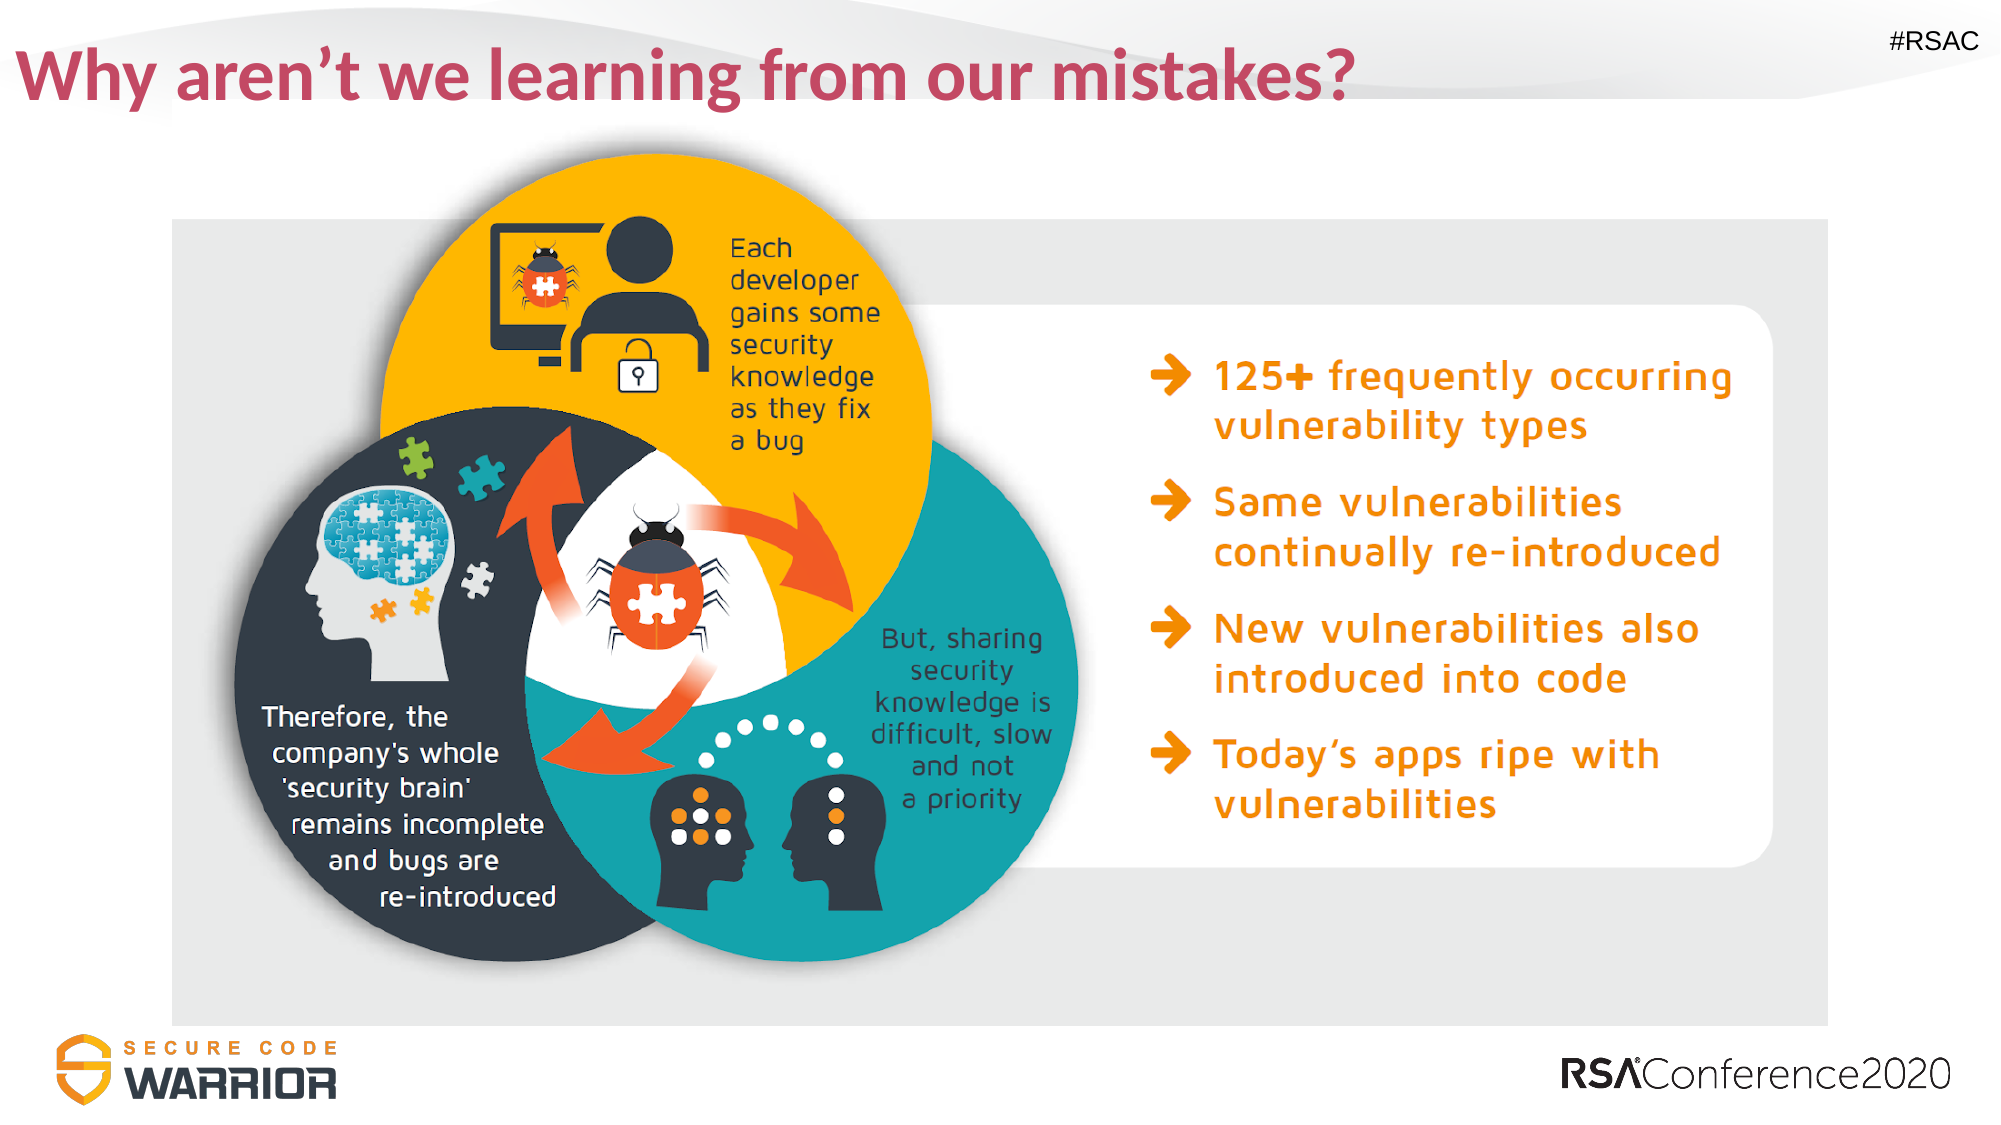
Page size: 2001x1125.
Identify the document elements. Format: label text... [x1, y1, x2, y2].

title Why aren’t we learning from our mistakes? [15, 0, 1785, 169]
picture [0, 0, 2001, 1125]
